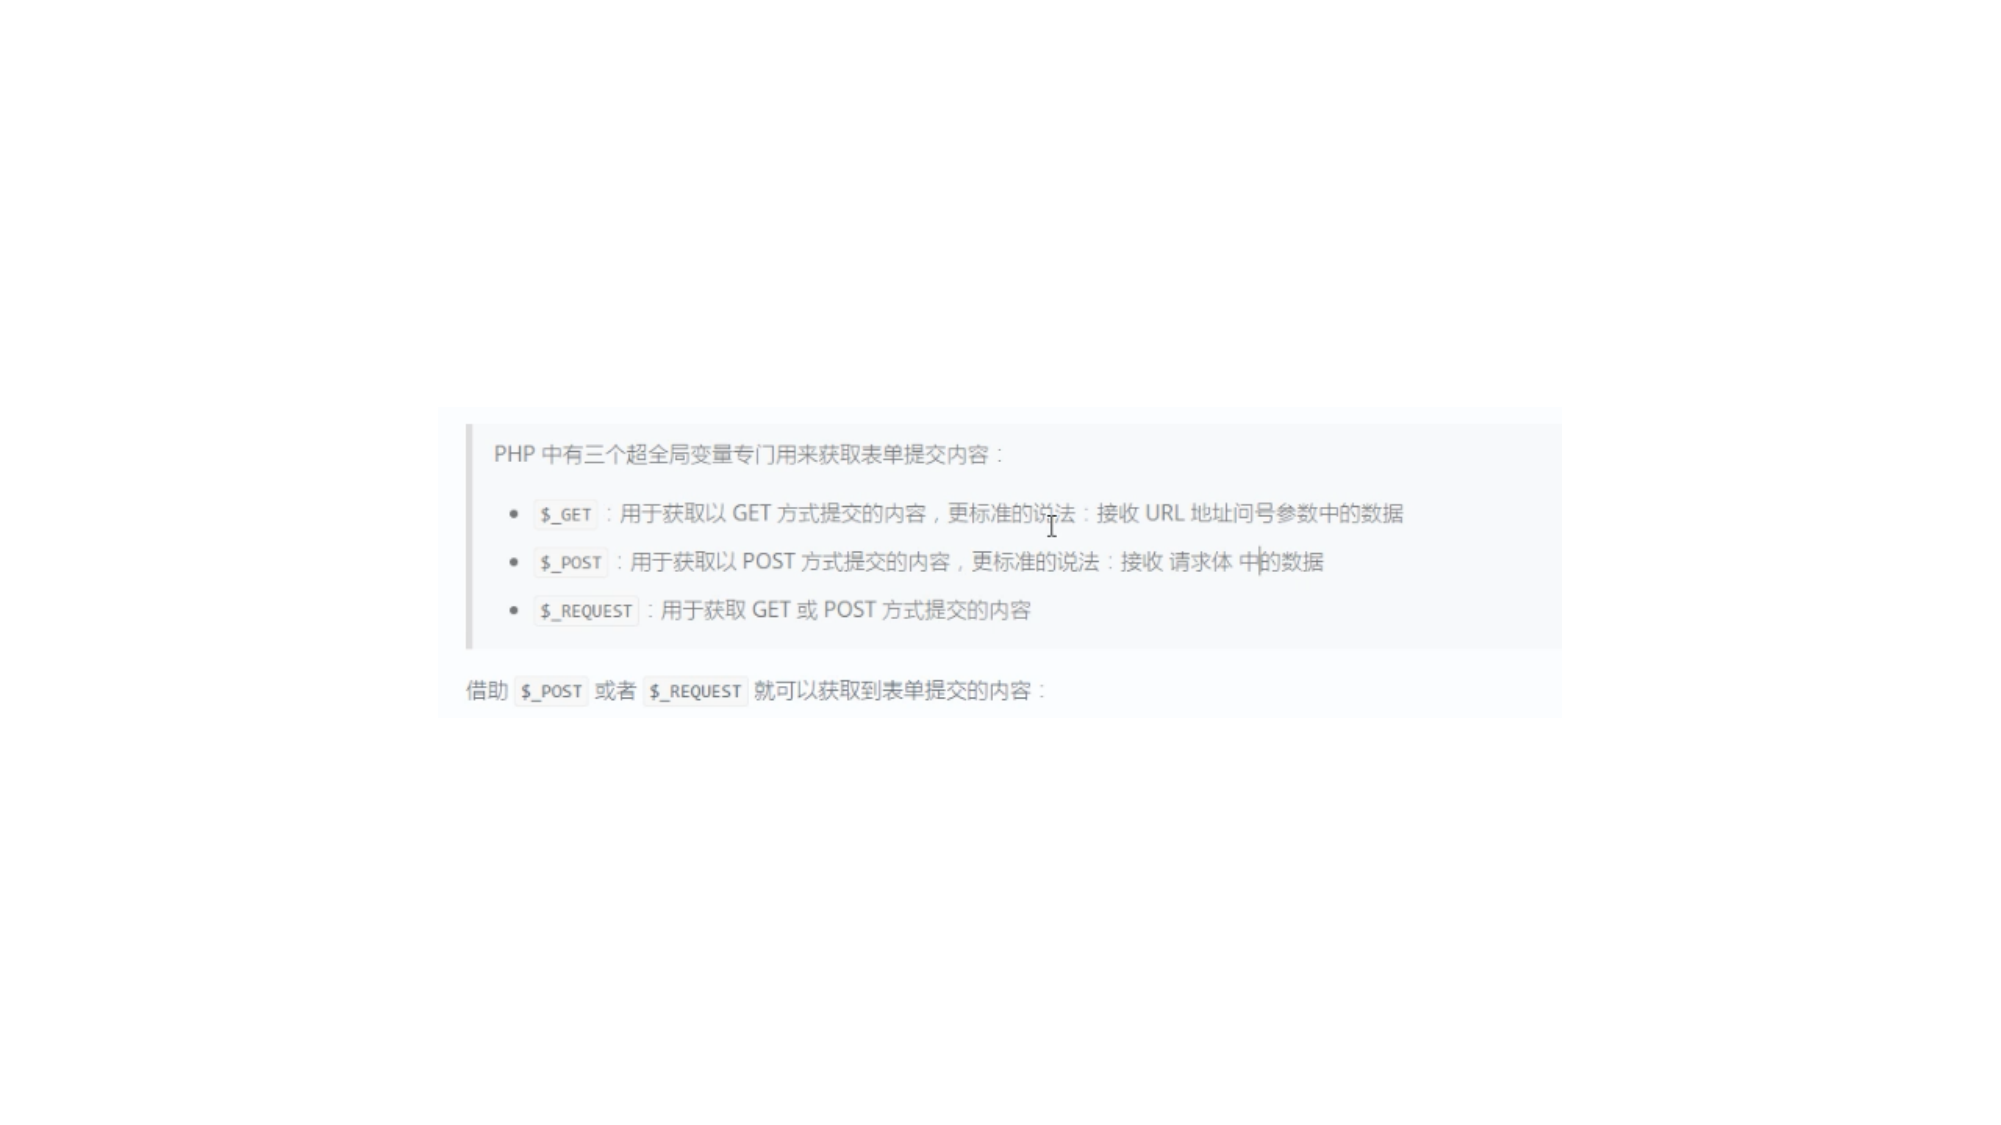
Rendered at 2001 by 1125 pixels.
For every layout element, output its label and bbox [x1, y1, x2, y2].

picture [438, 407, 1562, 718]
